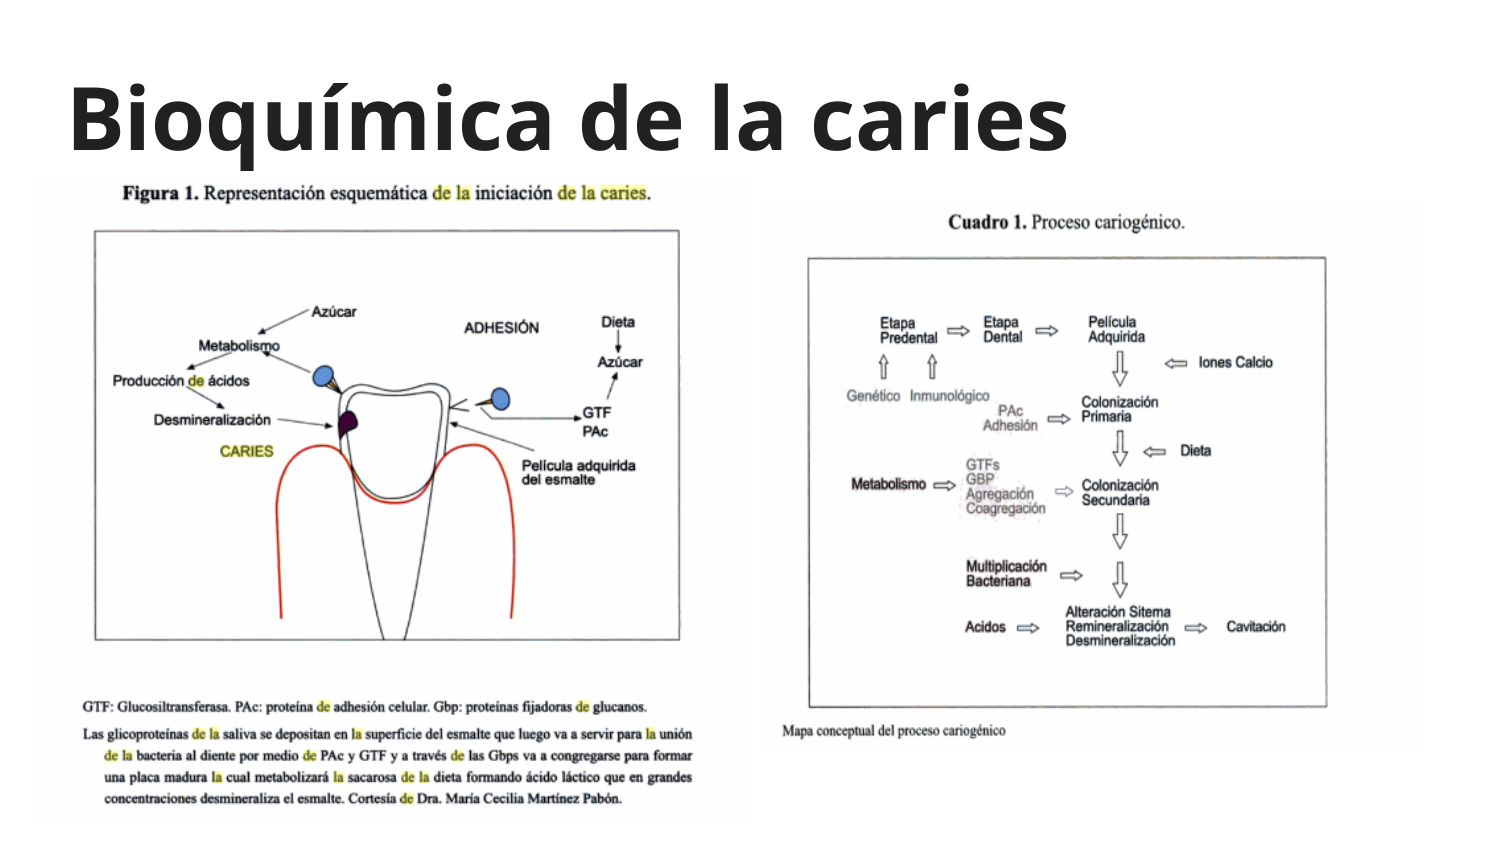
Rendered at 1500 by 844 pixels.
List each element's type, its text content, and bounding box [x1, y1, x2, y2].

picture [764, 201, 1419, 750]
title Bioquímica de la caries [51, 48, 1449, 180]
picture [30, 179, 751, 821]
